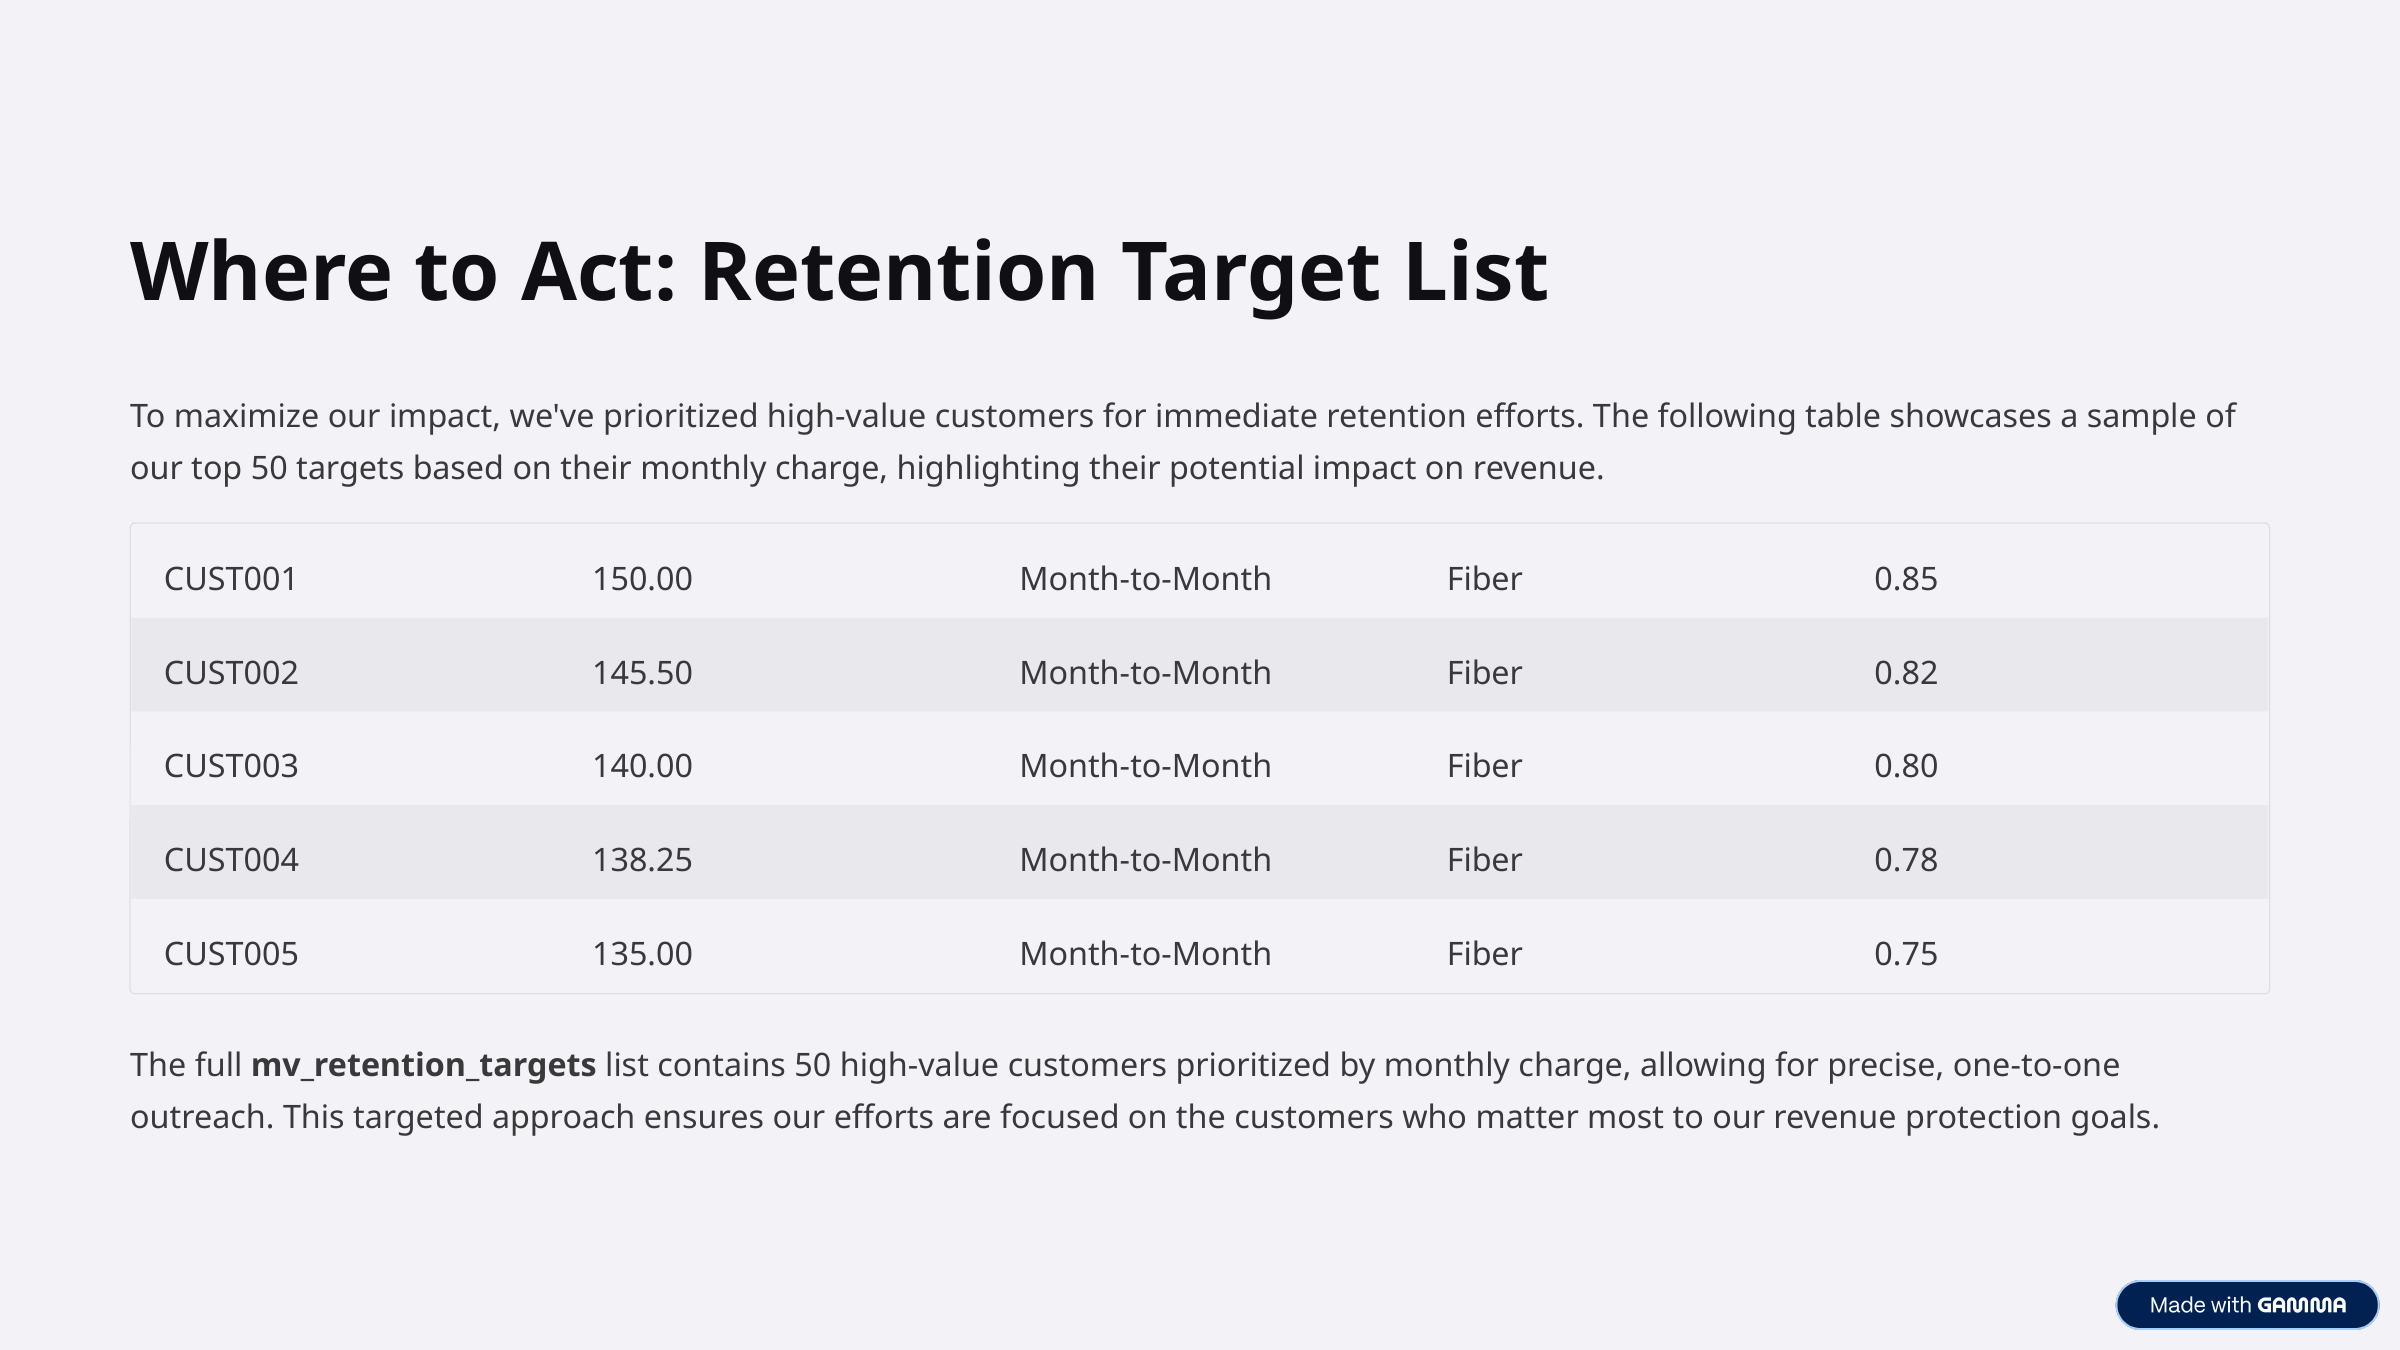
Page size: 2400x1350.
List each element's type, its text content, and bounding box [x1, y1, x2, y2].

text_box Month-to-Month [1019, 732, 1381, 785]
text_box The full mv_retention_targets list contains 50 high-value customers prioritized by monthly charge, allowing for precise, one-to-one outreach. This targeted approach ensures our efforts are focused on the customers who matter most to our revenue protection goals. [130, 1030, 2270, 1135]
text_box Fiber [1446, 919, 1808, 972]
text_box CUST003 [164, 732, 526, 785]
text_box 150.00 [592, 545, 954, 598]
text_box CUST002 [164, 638, 526, 691]
text_box Where to Act: Retention Target List [130, 215, 1439, 318]
text_box 0.80 [1874, 732, 2236, 785]
text_box 0.75 [1874, 919, 2236, 972]
text_box CUST004 [164, 825, 526, 878]
text_box 0.78 [1874, 825, 2236, 878]
text_box Month-to-Month [1019, 545, 1381, 598]
text_box Fiber [1446, 732, 1808, 785]
text_box [131, 805, 2269, 898]
text_box 138.25 [592, 825, 954, 878]
text_box Month-to-Month [1019, 638, 1381, 691]
picture [2106, 1271, 2389, 1339]
text_box 140.00 [592, 732, 954, 785]
text_box [131, 898, 2269, 993]
text_box Fiber [1446, 638, 1808, 691]
text_box [131, 524, 2269, 617]
text_box 145.50 [592, 638, 954, 691]
text_box [131, 711, 2269, 805]
text_box 0.85 [1874, 545, 2236, 598]
text_box Month-to-Month [1019, 825, 1381, 878]
text_box Month-to-Month [1019, 919, 1381, 972]
text_box CUST005 [164, 919, 526, 972]
text_box 0.82 [1874, 638, 2236, 691]
text_box [131, 617, 2269, 711]
text_box Fiber [1446, 545, 1808, 598]
text_box CUST001 [164, 545, 526, 598]
text_box 135.00 [592, 919, 954, 972]
text_box Fiber [1446, 825, 1808, 878]
text_box To maximize our impact, we've prioritized high-value customers for immediate retention efforts. The following table showcases a sample of our top 50 targets based on their monthly charge, highlighting their potential impact on revenue. [130, 382, 2270, 487]
